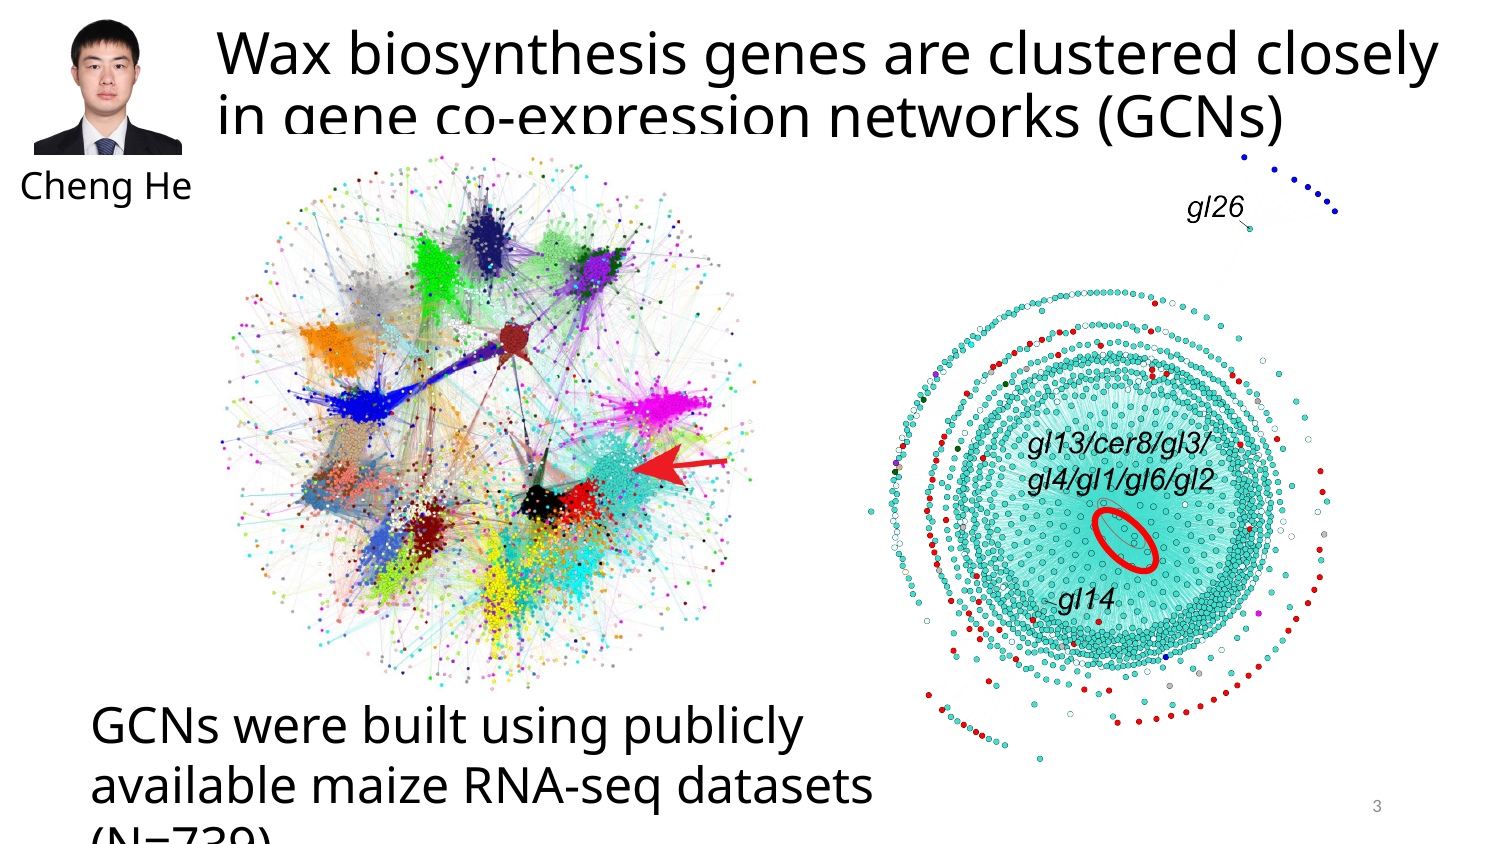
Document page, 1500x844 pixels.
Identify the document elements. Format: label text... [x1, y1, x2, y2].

title Wax biosynthesis genes are clustered closely in gene co-expression networks (GCNs) [201, 19, 1466, 155]
picture [34, 6, 182, 155]
text_box Cheng He [4, 154, 198, 215]
slide_number 3 [1059, 782, 1397, 827]
picture [868, 154, 1338, 762]
text_box GCNs were built using publicly available maize RNA-seq datasets (N=739) [75, 685, 899, 844]
picture [198, 134, 775, 711]
